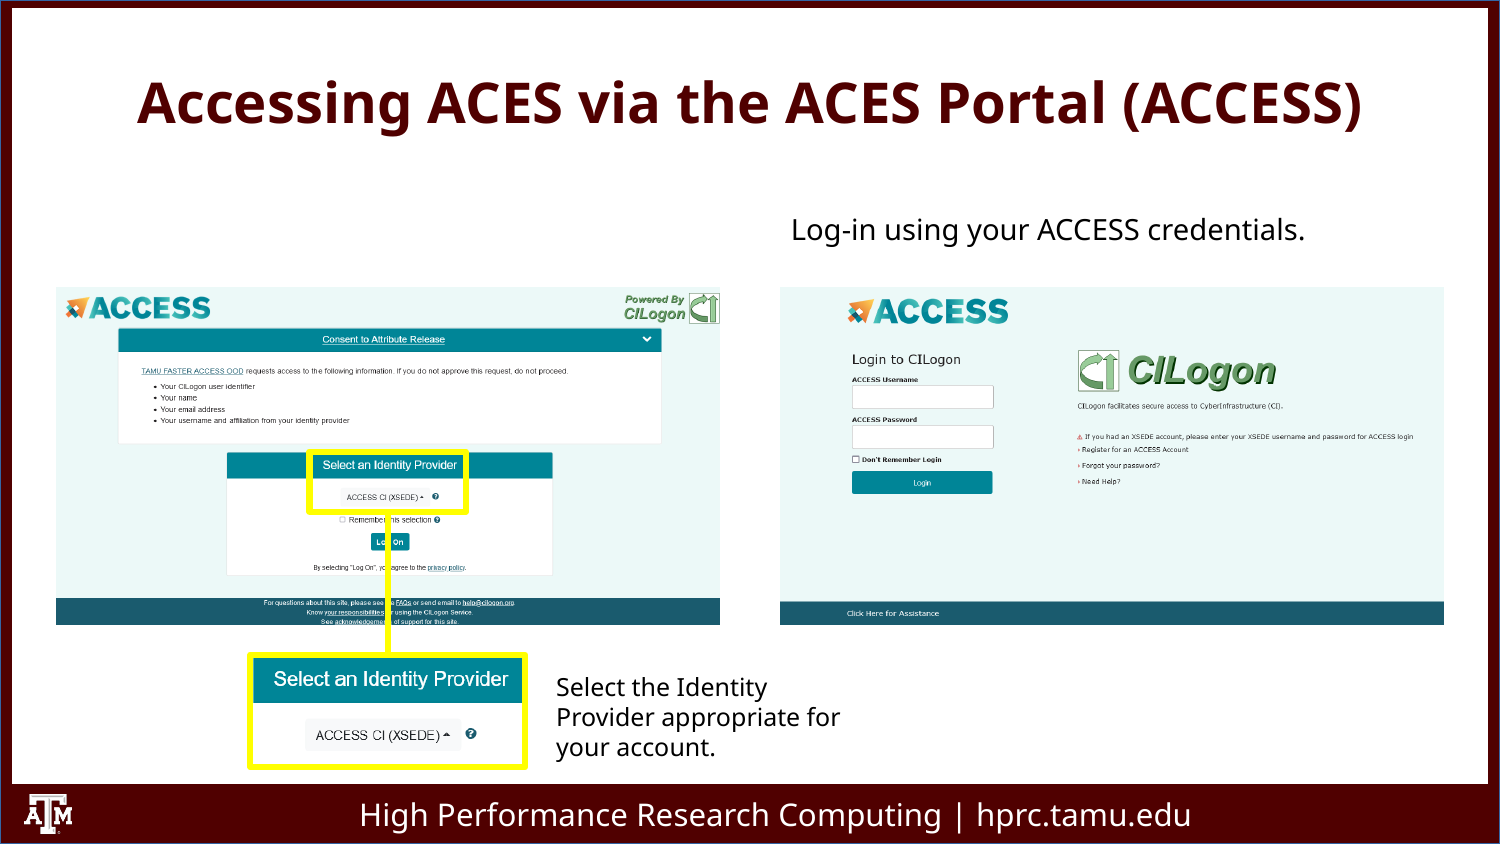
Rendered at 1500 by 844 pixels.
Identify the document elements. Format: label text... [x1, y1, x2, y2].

title Accessing ACES via the ACES Portal (ACCESS) [56, 56, 1444, 197]
text_box Select the Identity Provider appropriate for your account. [546, 661, 857, 772]
picture [0, 8, 1488, 844]
text_box Log-in using your ACCESS credentials. [780, 201, 1444, 257]
